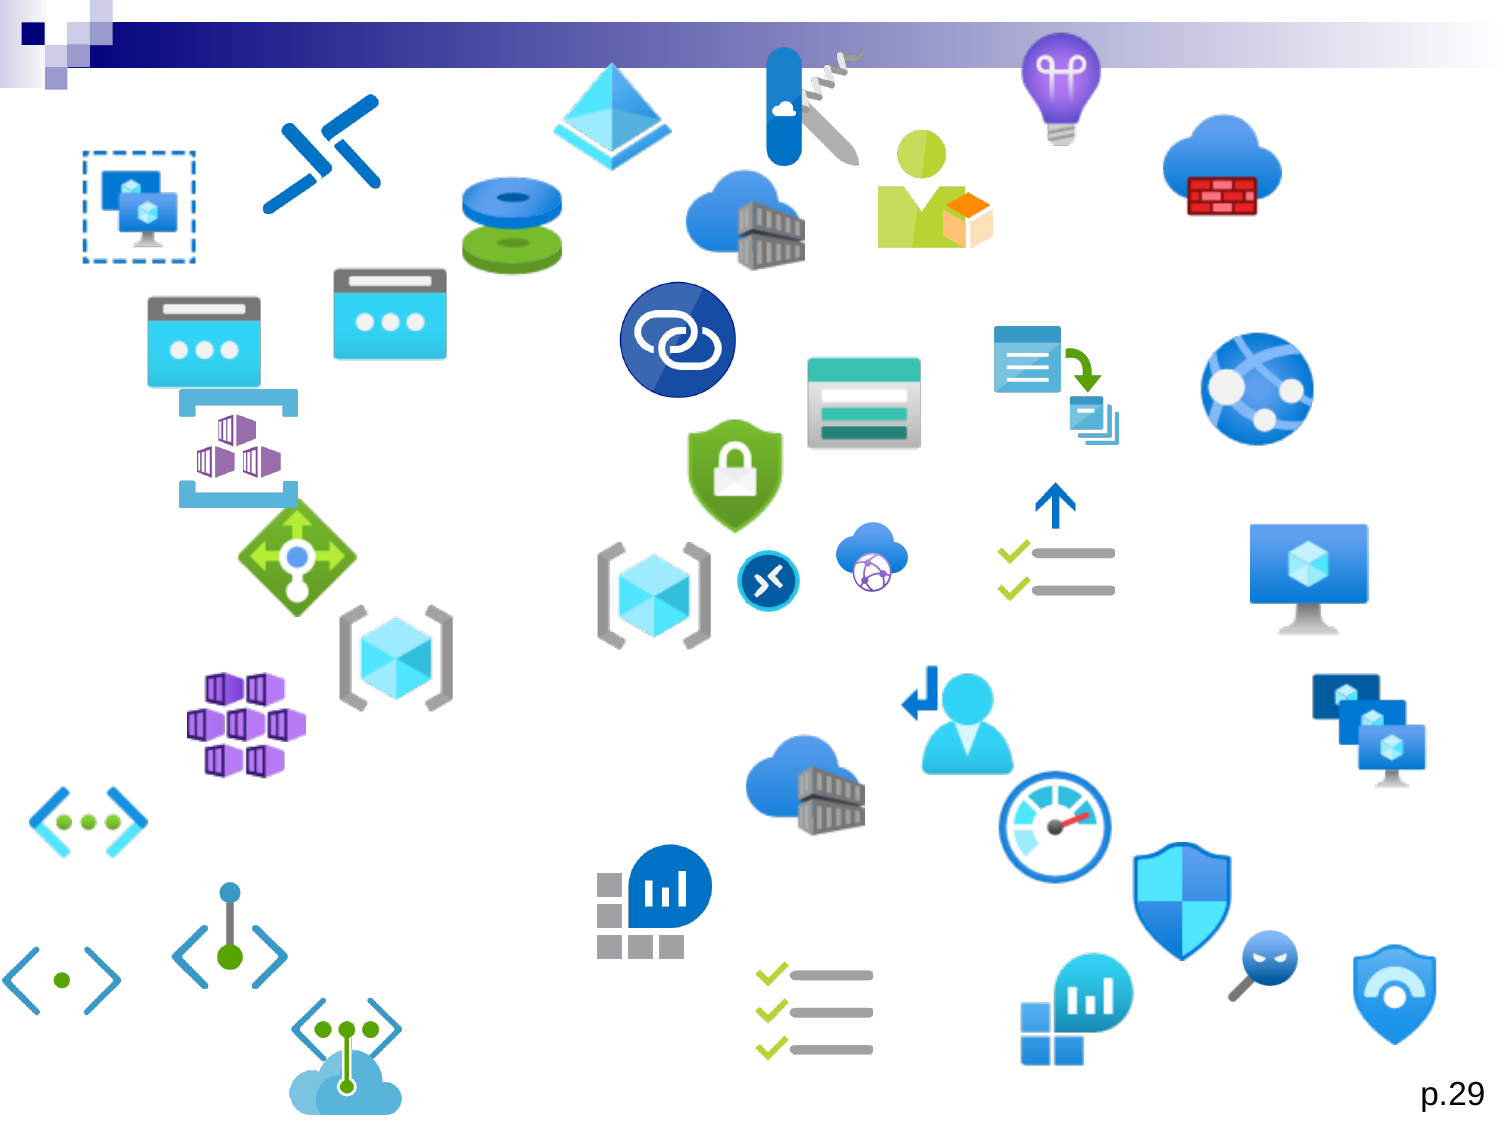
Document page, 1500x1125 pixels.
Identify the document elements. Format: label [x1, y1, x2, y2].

picture [1308, 669, 1427, 788]
picture [1018, 842, 1301, 1069]
picture [992, 326, 1119, 445]
picture [80, 148, 199, 267]
picture [746, 725, 865, 844]
picture [169, 877, 406, 1115]
picture [753, 950, 873, 1069]
picture [836, 521, 908, 593]
picture [262, 94, 381, 214]
picture [595, 417, 795, 656]
picture [1198, 330, 1317, 449]
picture [145, 283, 456, 718]
picture [1342, 942, 1448, 1048]
picture [452, 57, 672, 284]
picture [996, 482, 1115, 601]
picture [878, 129, 997, 248]
picture [1002, 30, 1121, 149]
picture [898, 661, 1115, 887]
picture [617, 47, 873, 398]
picture [595, 842, 714, 961]
picture [805, 344, 924, 463]
picture [29, 763, 148, 882]
picture [187, 666, 306, 785]
picture [1163, 106, 1282, 225]
picture [1250, 523, 1369, 642]
picture [2, 921, 121, 1040]
picture [331, 255, 450, 374]
picture [735, 548, 801, 613]
